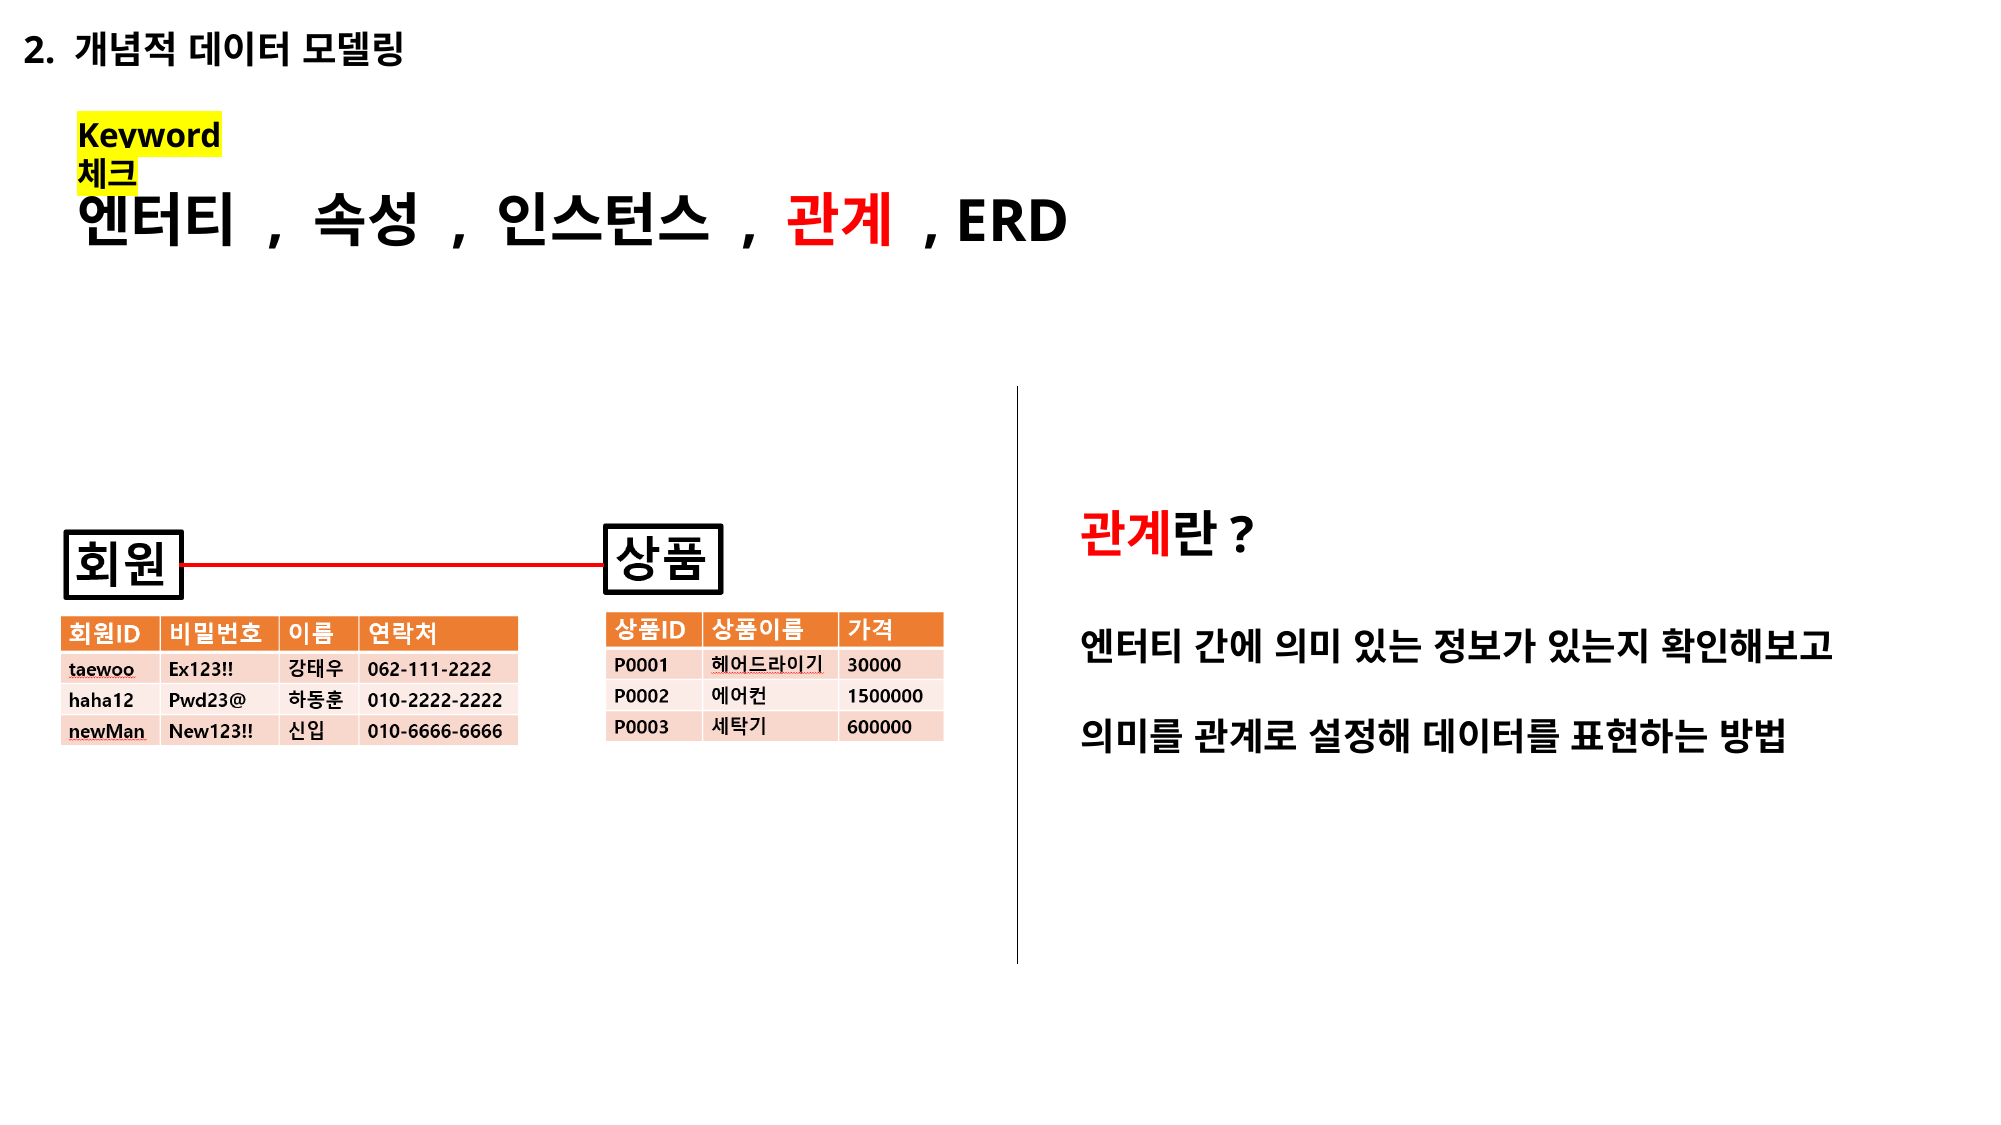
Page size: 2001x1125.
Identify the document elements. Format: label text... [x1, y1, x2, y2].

text_box 엔터티 , 속성 , 인스턴스 , 관계 , ERD [62, 175, 1159, 261]
text_box 관계란? 엔터티 간에 의미 있는 정보가 있는지 확인해보고 의미를 관계로 설정해 데이터를 표현하는 방법 [1066, 495, 1957, 766]
picture [37, 486, 970, 769]
text_box Keyword 체크 [62, 106, 296, 201]
text_box 2. 개념적 데이터 모델링 [8, 18, 1009, 79]
